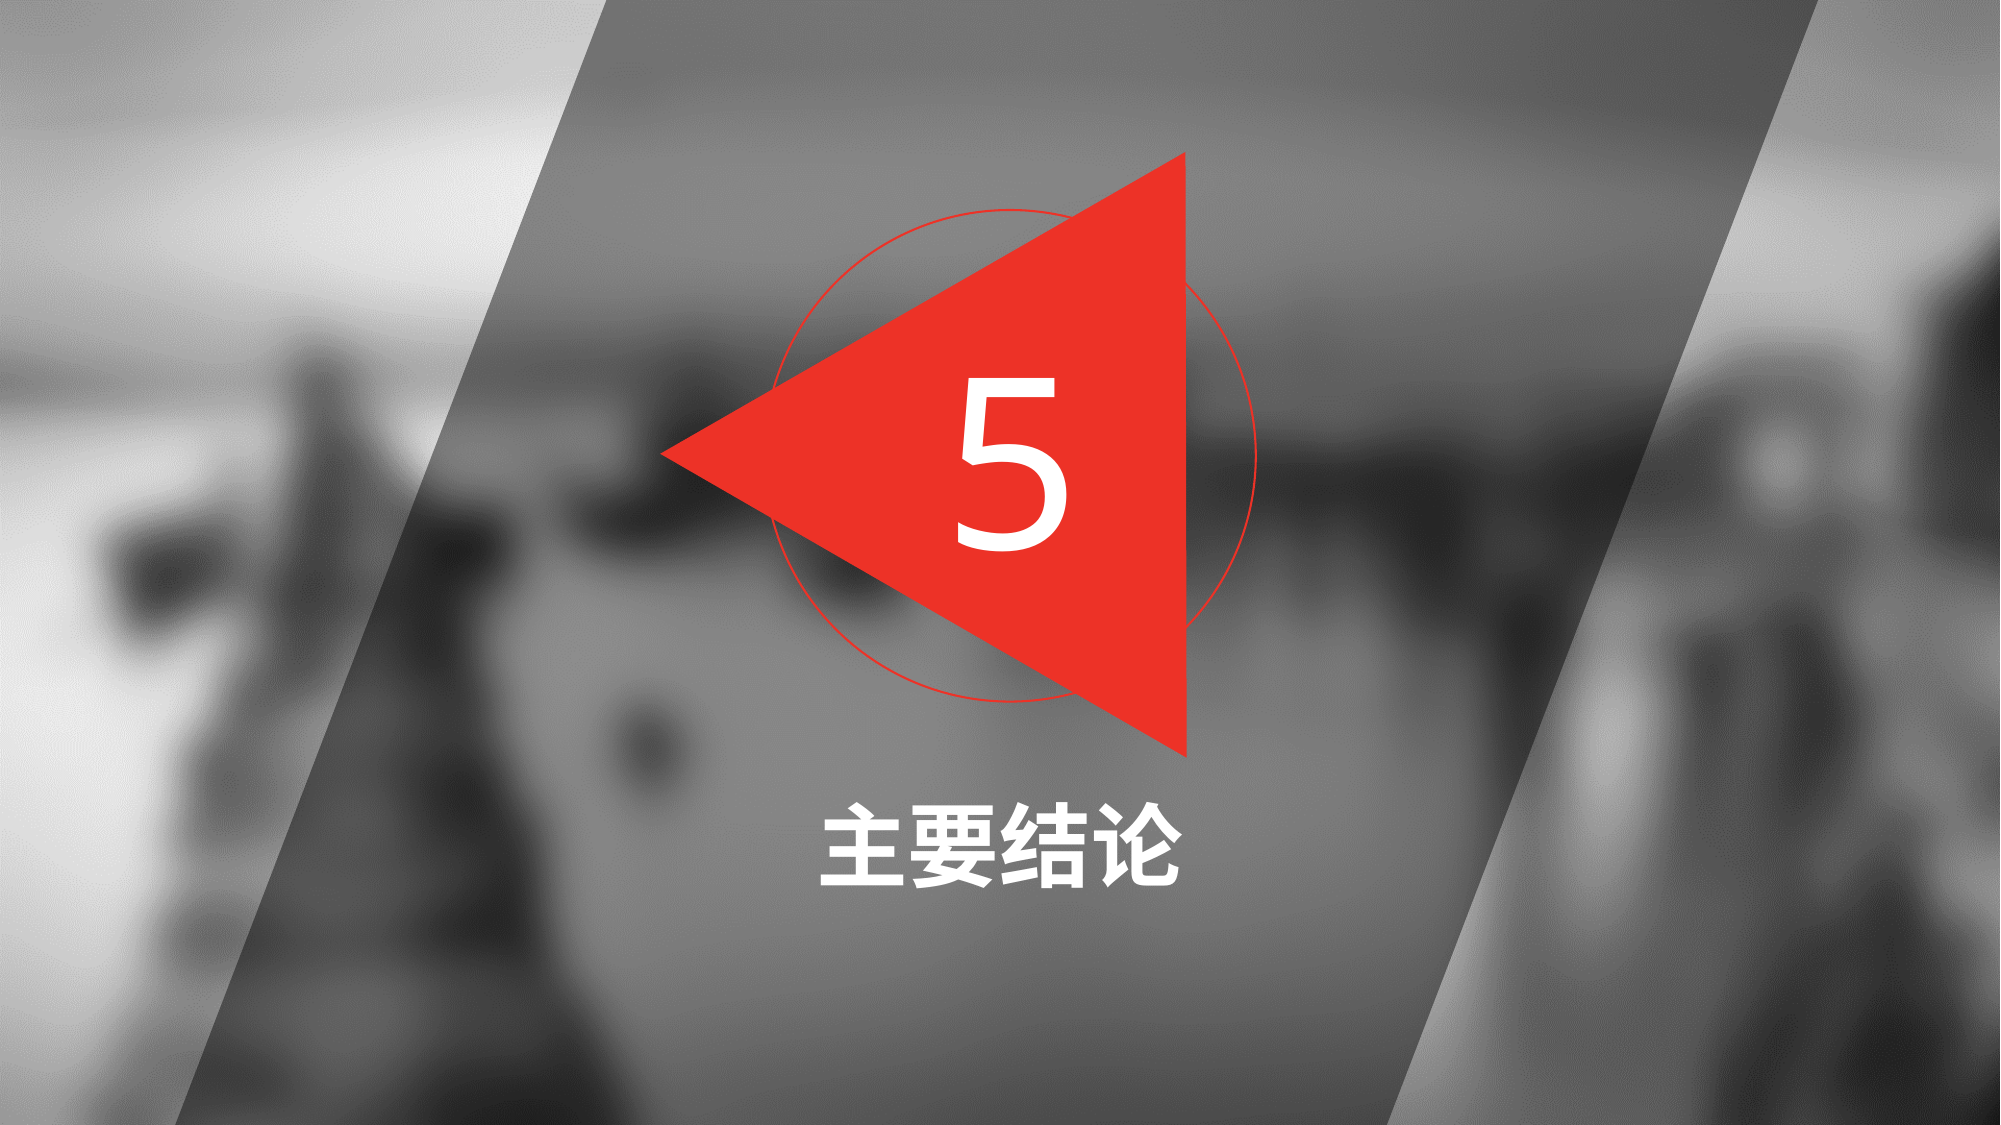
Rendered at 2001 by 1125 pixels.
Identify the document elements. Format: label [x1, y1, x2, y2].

picture [0, 0, 2000, 1125]
text_box [732, 111, 1341, 709]
